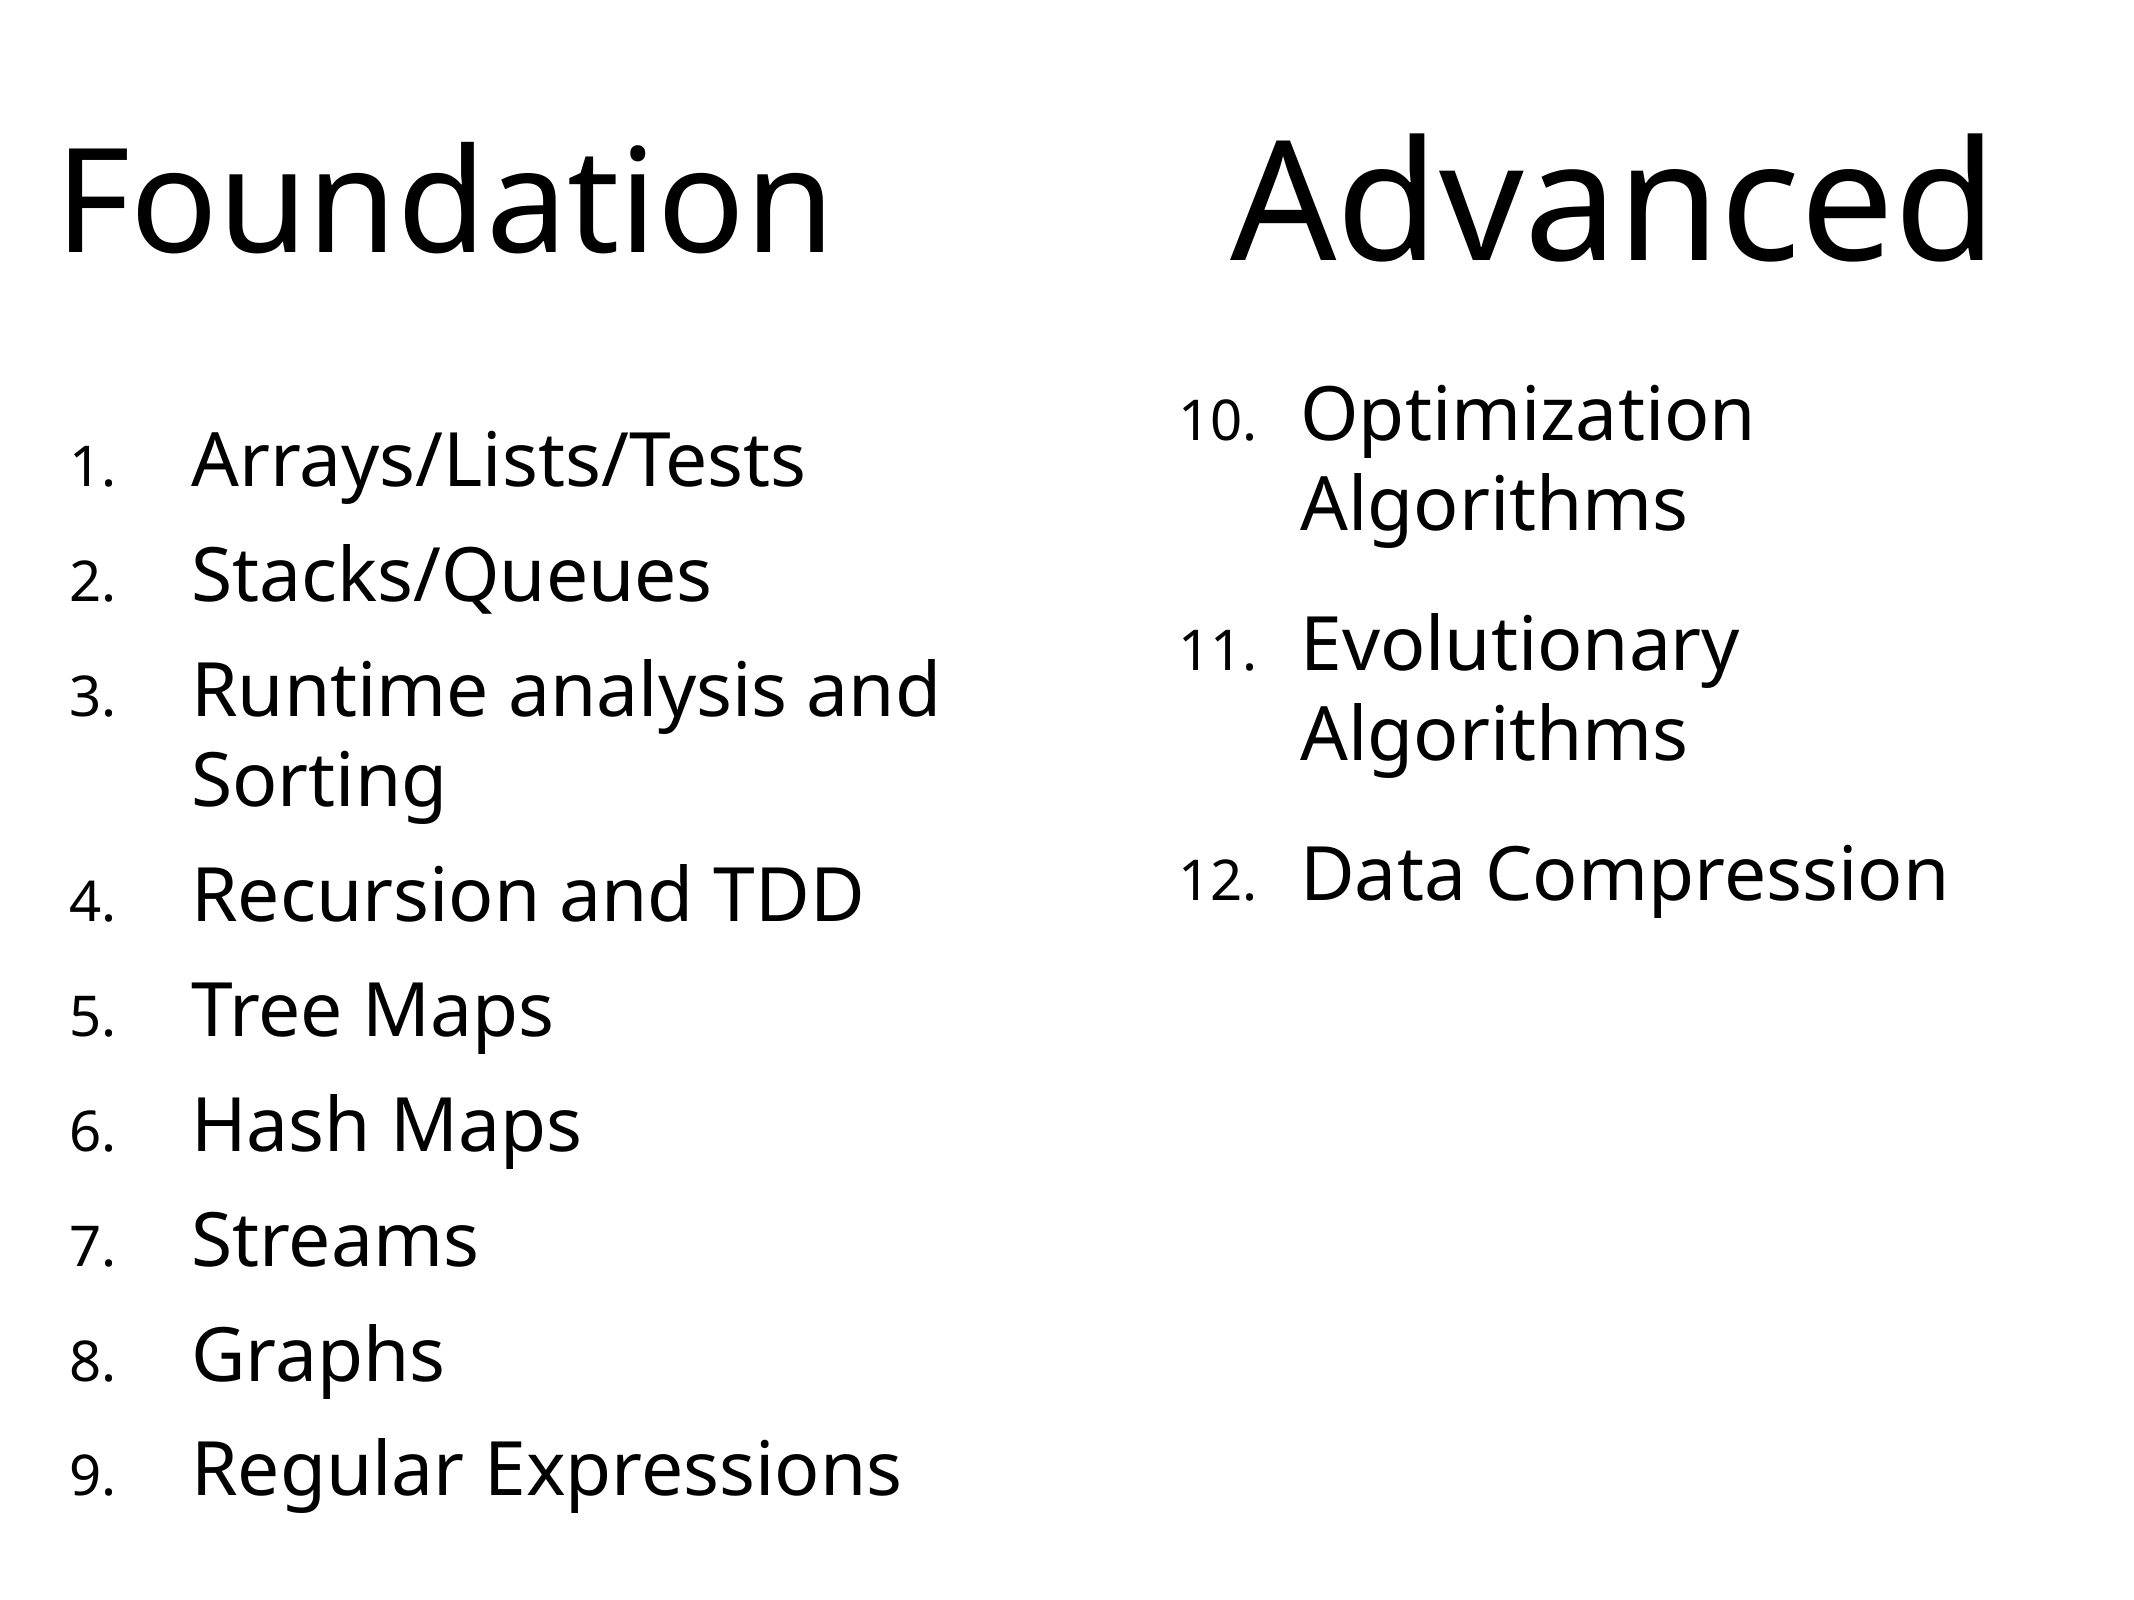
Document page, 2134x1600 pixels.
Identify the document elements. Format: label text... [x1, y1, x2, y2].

title Advanced [1203, 16, 2025, 301]
text_box Optimization Algorithms Evolutionary Algorithms Data Compression [1170, 301, 2100, 980]
list Arrays/Lists/Tests Stacks/Queues Runtime analysis and Sorting Recursion and TDD Tree Maps Hash Maps Streams Graphs Regular Expressions [60, 370, 1145, 1552]
text_box Foundation [35, 17, 856, 372]
